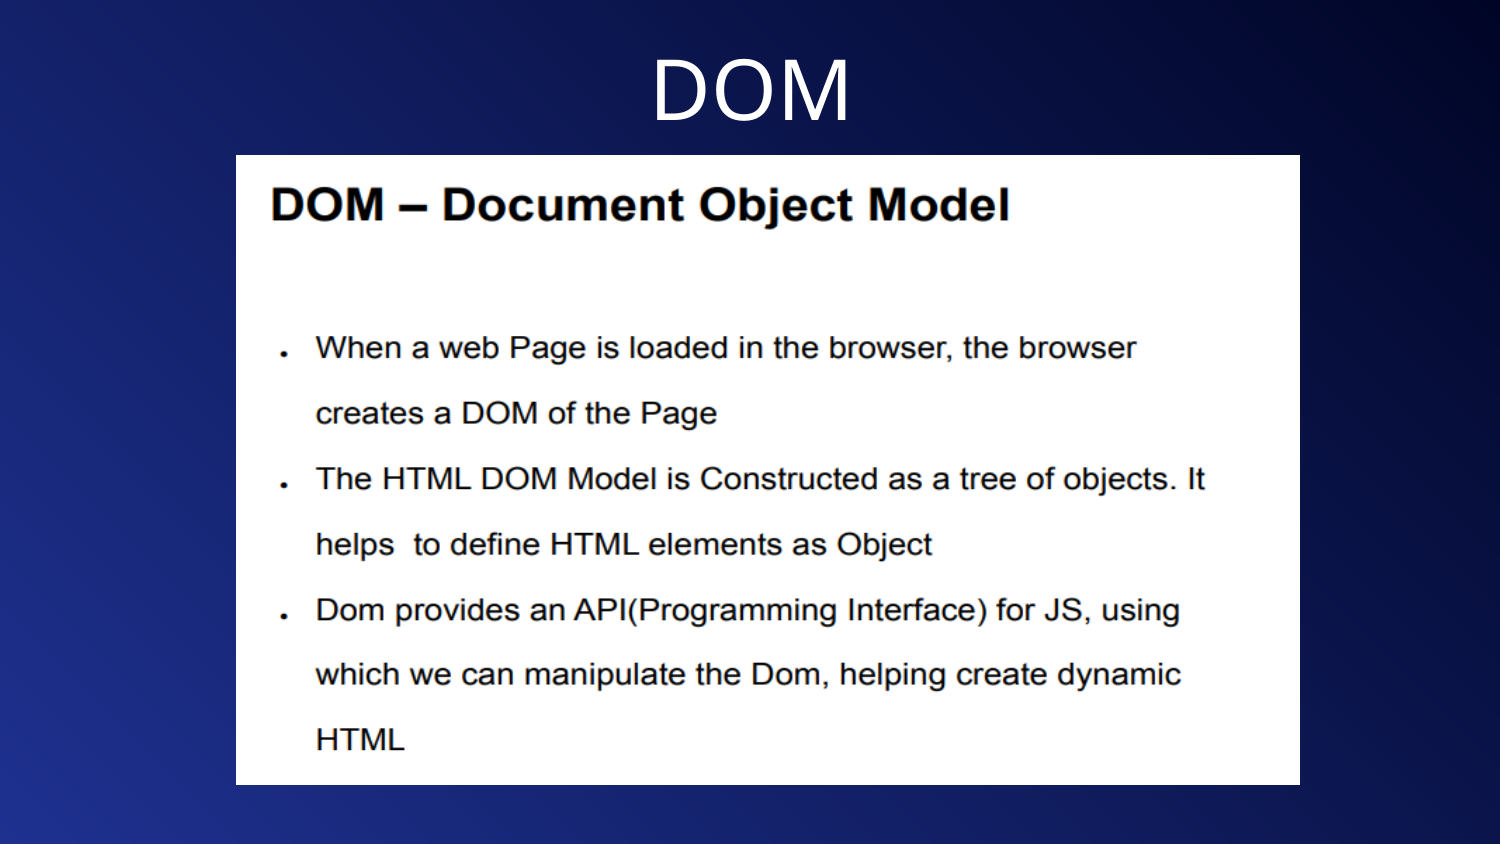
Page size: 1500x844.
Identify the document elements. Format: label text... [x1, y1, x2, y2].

list DOM [39, 41, 1464, 131]
picture [235, 155, 1300, 785]
